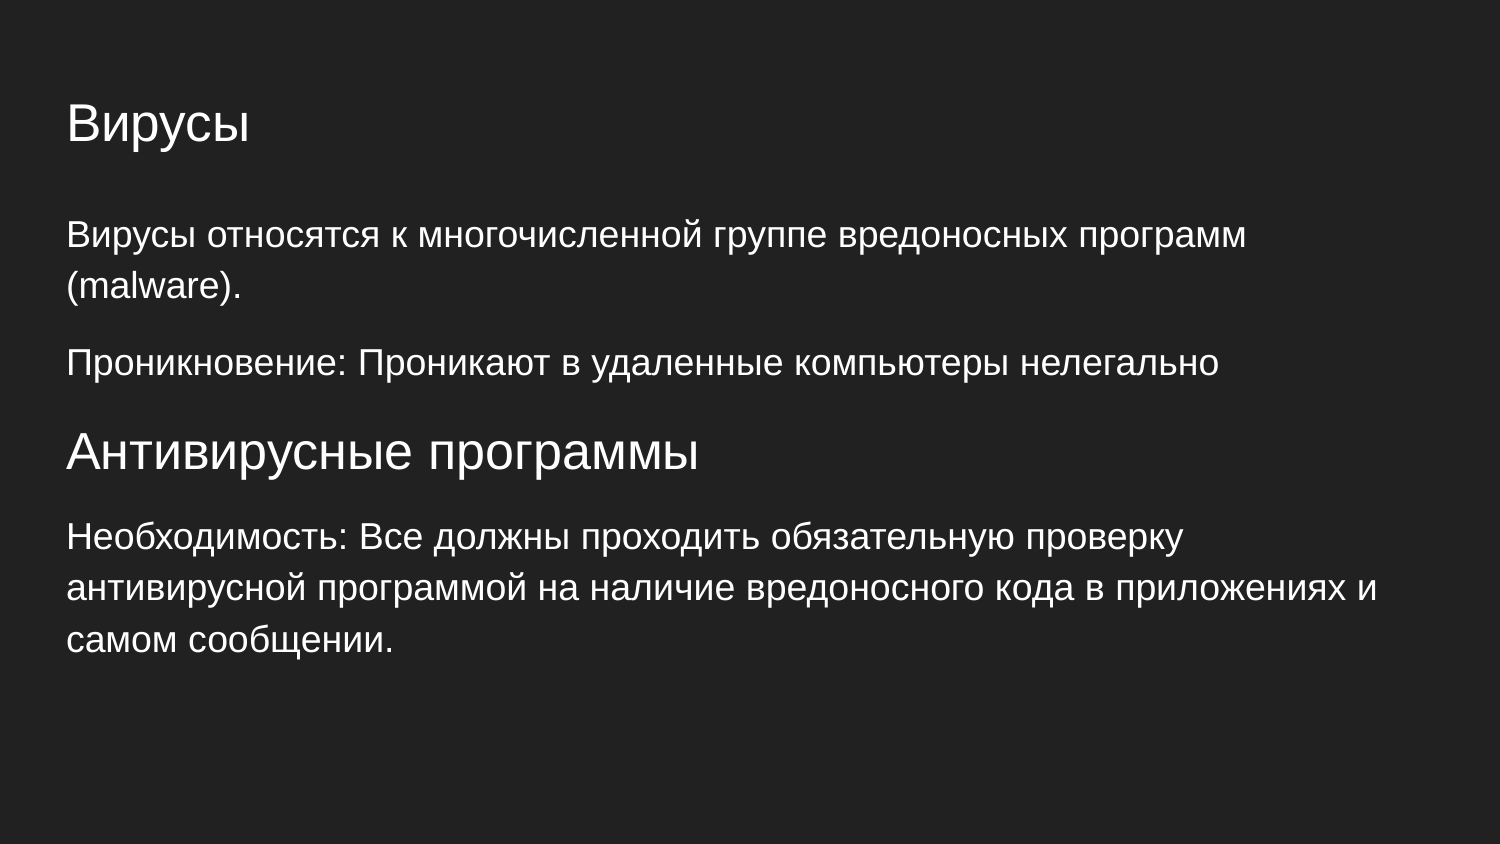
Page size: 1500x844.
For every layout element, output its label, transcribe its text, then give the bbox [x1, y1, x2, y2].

list Вирусы относятся к многочисленной группе вредоносных программ (malware). Проникновение: Проникают в удаленные компьютеры нелегально Антивирусные программы Необходимость: Все должны проходить обязательную проверку антивирусной программой на наличие вредоносного кода в приложениях и самом сообщении. [51, 187, 1449, 749]
title Вирусы [51, 72, 1449, 167]
